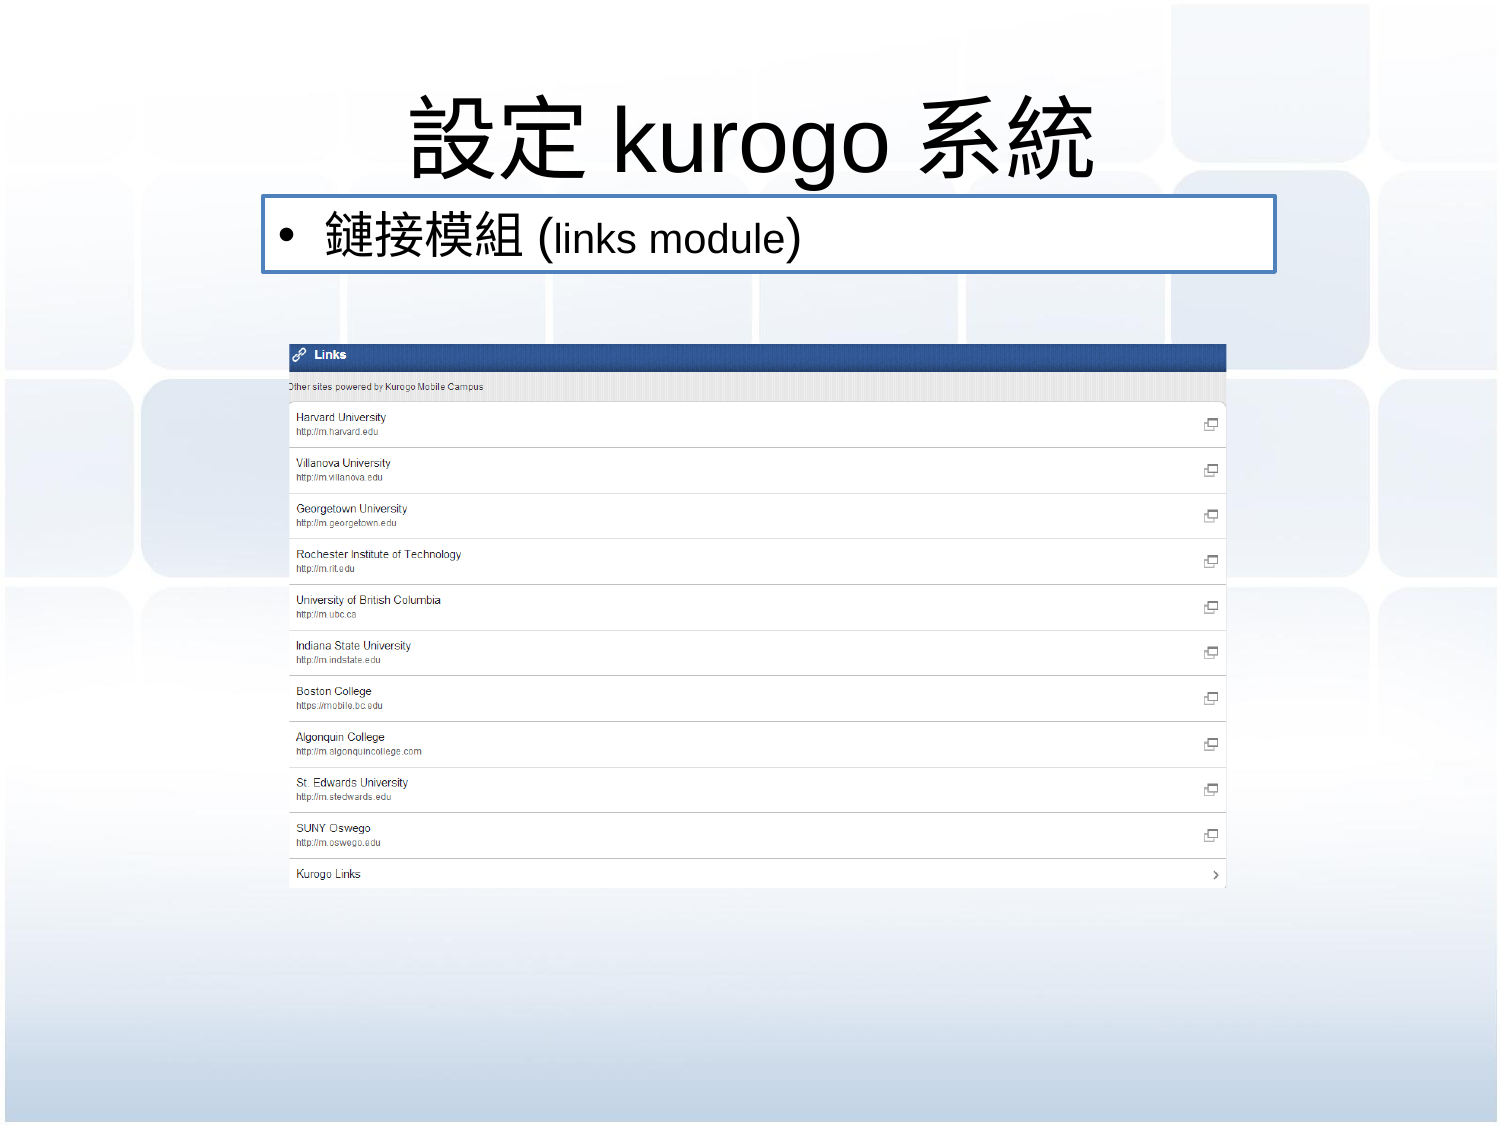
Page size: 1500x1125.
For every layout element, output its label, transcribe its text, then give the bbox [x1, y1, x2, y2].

text_box 鏈接模組(links module) [262, 196, 1275, 272]
picture [0, 0, 1500, 1125]
text_box [289, 344, 1227, 888]
title 設定kurogo系統 [76, 41, 1427, 230]
